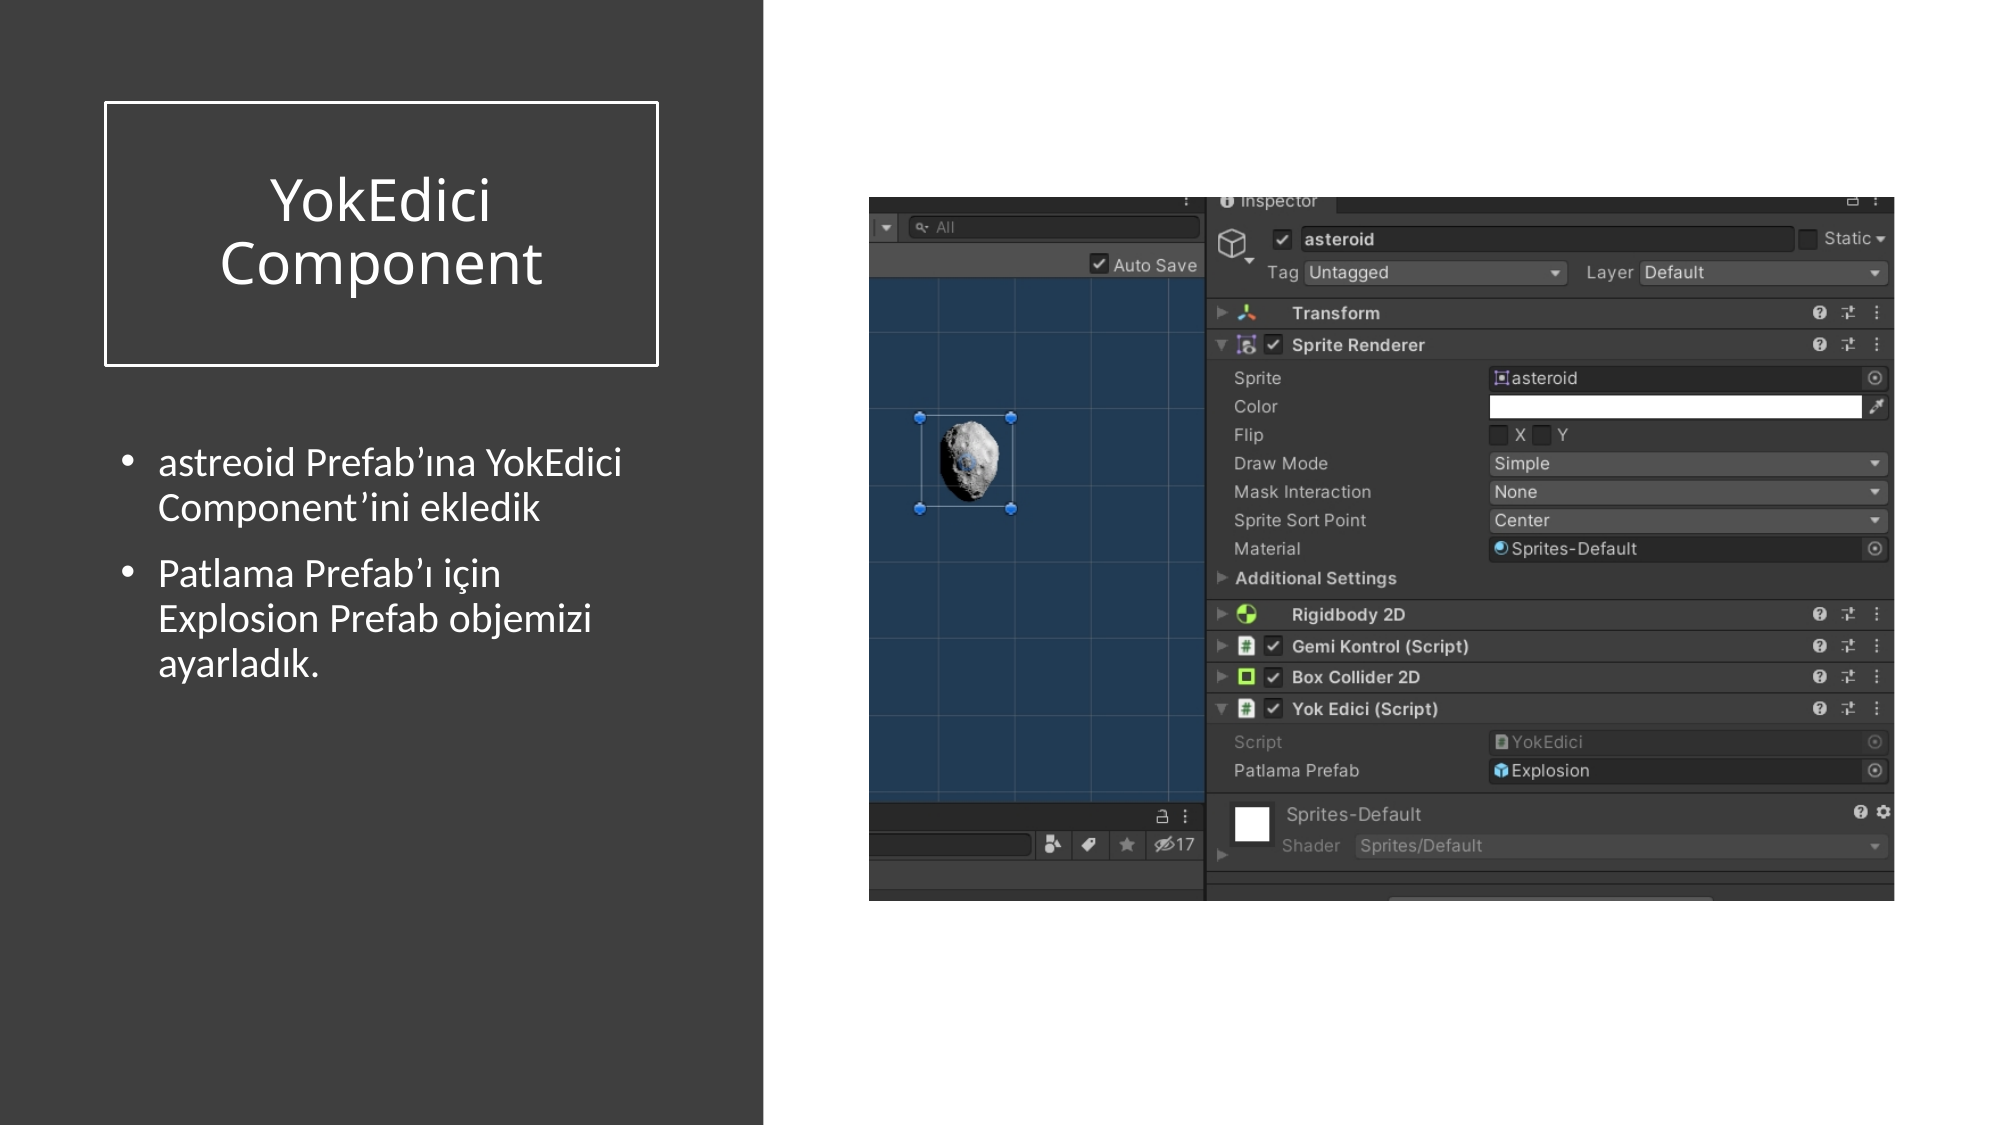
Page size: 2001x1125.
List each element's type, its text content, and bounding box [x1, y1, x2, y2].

text_box [0, 0, 764, 1125]
picture [869, 197, 1895, 901]
title YokEdici Component [105, 102, 658, 366]
list astreoid Prefab’ına YokEdici Component’ini ekledik Patlama Prefab’ı için Explosion Prefab objemizi ayarladık. [105, 432, 658, 994]
